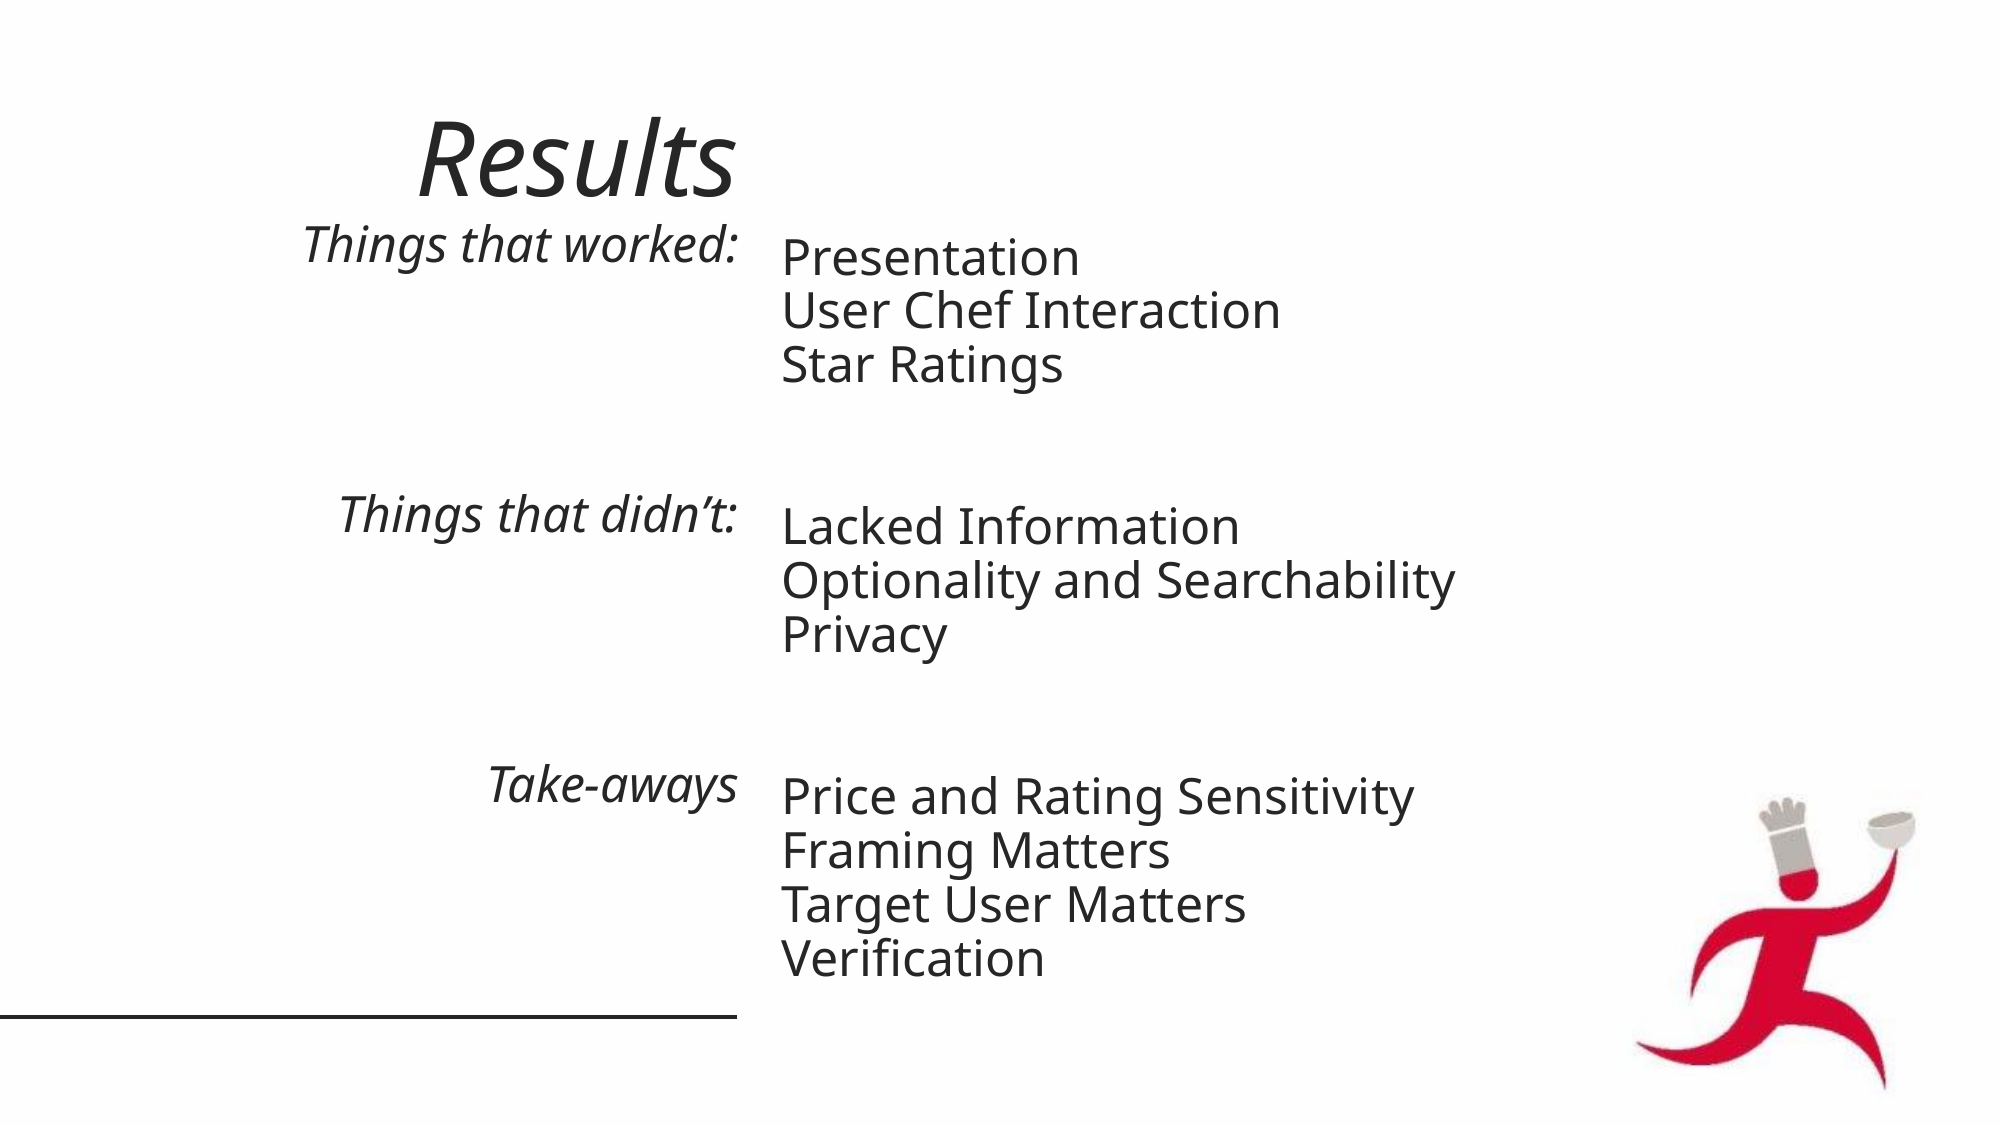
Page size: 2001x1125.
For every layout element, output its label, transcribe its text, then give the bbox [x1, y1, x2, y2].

title Presentation User Chef Interaction Star Ratings Lacked Information Optionality and Searchability Privacy Price and Rating Sensitivity Framing Matters Target User Matters Verification [766, 91, 1584, 905]
picture [1620, 768, 2000, 1125]
title Results Things that worked: Things that didn’t: Take-aways [125, 91, 754, 905]
